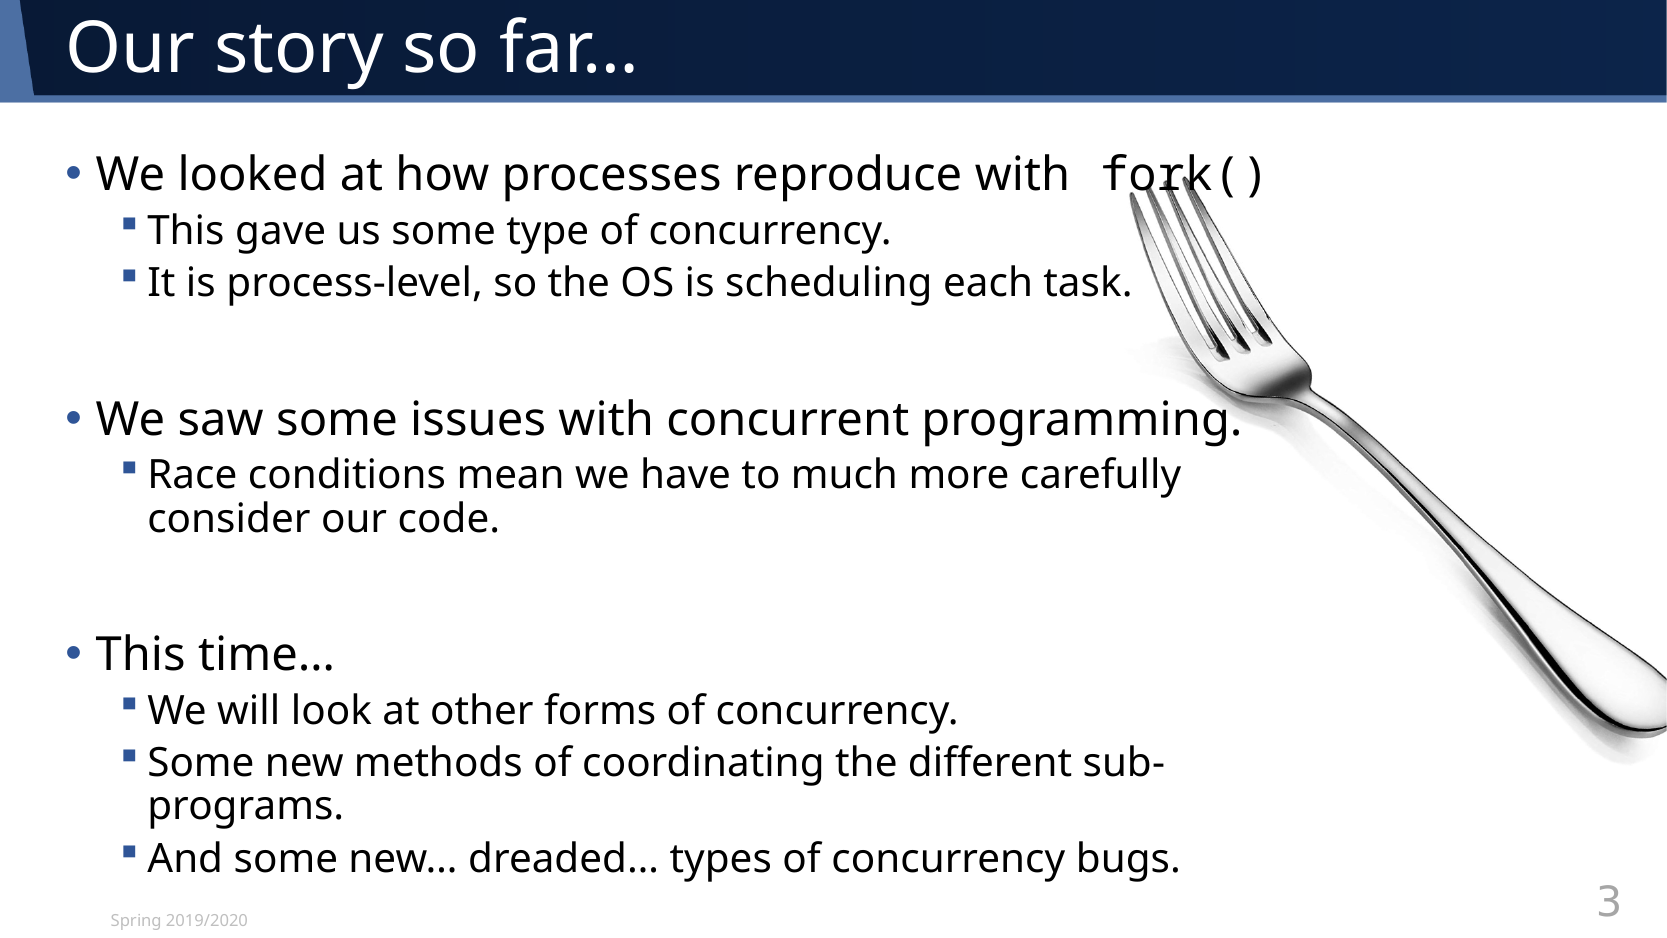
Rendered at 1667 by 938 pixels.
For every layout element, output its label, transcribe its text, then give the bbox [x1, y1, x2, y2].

list We looked at how processes reproduce with fork() This gave us some type of concurrency. It is process-level, so the OS is scheduling each task. We saw some issues with concurrent programming. Race conditions mean we have to much more carefully consider our code. This time… We will look at other forms of concurrency. Some new methods of coordinating the different sub-programs. And some new… dreaded… types of concurrency bugs. [50, 142, 1285, 935]
picture [0, 0, 1667, 938]
title Our story so far… [50, 3, 1667, 97]
footer Spring 2019/2020 [0, 906, 360, 937]
